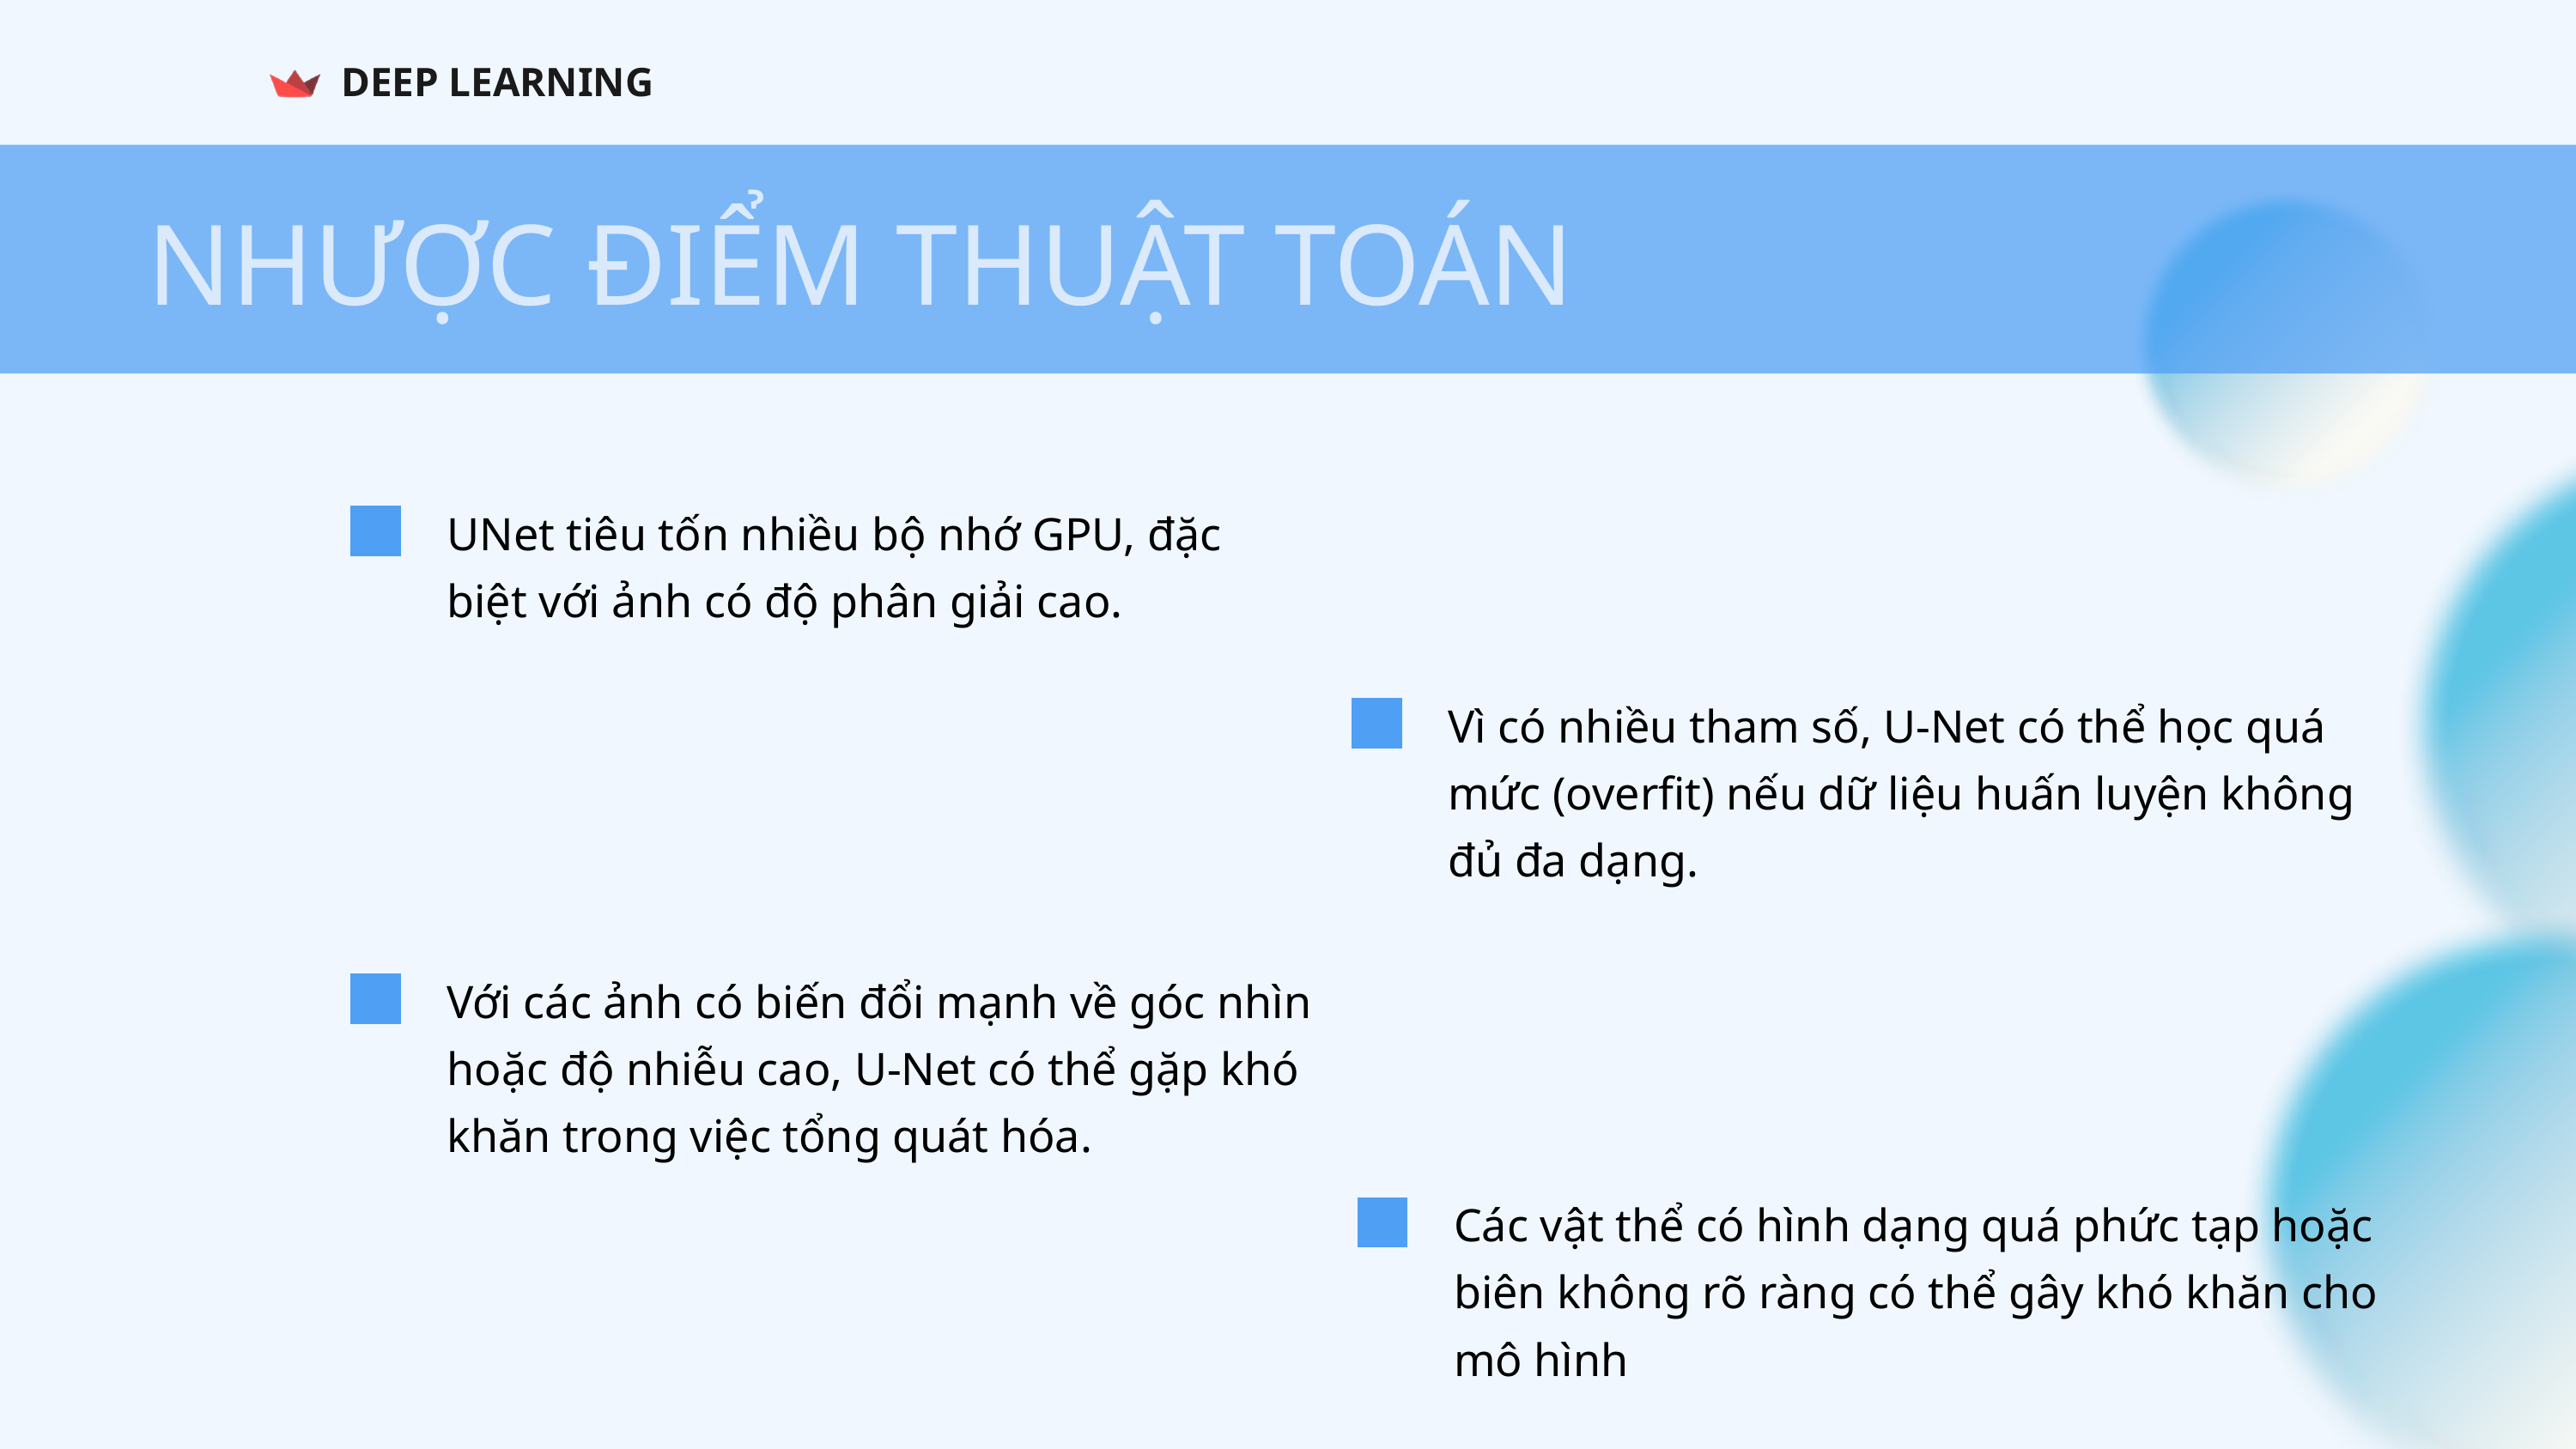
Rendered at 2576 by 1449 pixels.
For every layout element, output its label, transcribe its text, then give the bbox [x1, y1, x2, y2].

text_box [350, 973, 402, 1024]
text_box Vì có nhiều tham số, U-Net có thể học quá mức (overfit) nếu dữ liệu huấn luyện không đủ đa dạng. [1448, 684, 2397, 886]
text_box [2397, 426, 2576, 912]
text_box [2240, 912, 2576, 1449]
text_box [2130, 384, 2445, 506]
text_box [202, 49, 1262, 142]
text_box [0, 144, 2576, 374]
text_box Các vật thể có hình dạng quá phức tạp hoặc biên không rõ ràng có thể gây khó khăn cho mô hình [1454, 1184, 2432, 1385]
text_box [1357, 1197, 1408, 1248]
text_box Với các ảnh có biến đổi mạnh về góc nhìn hoặc độ nhiễu cao, U-Net có thể gặp khó khăn trong việc tổng quát hóa. [447, 960, 1352, 1161]
text_box UNet tiêu tốn nhiều bộ nhớ GPU, đặc biệt với ảnh có độ phân giải cao. [447, 492, 1307, 627]
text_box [350, 506, 402, 557]
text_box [1351, 697, 1403, 749]
